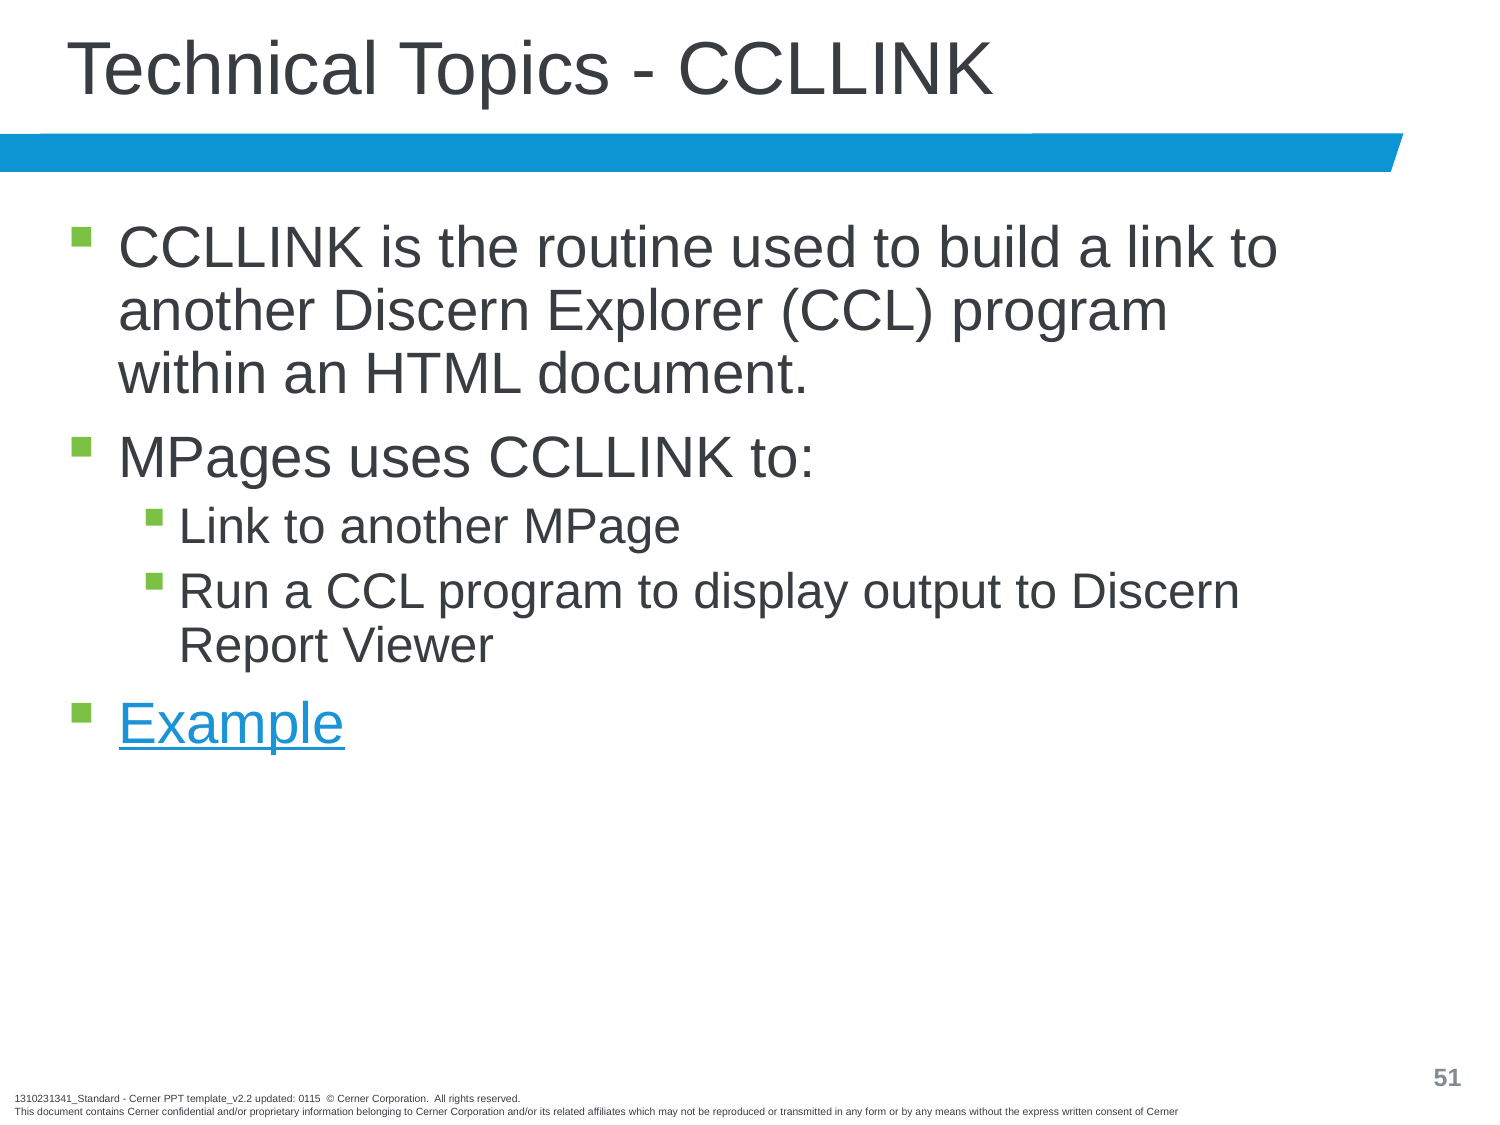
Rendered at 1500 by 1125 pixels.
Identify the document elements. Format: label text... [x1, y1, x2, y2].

list CCLLINK is the routine used to build a link to another Discern Explorer (CCL) program within an HTML document. MPages uses CCLLINK to: Link to another MPage Run a CCL program to display output to Discern Report Viewer Example [51, 210, 1345, 953]
title Technical Topics - CCLLINK [51, 0, 1403, 142]
